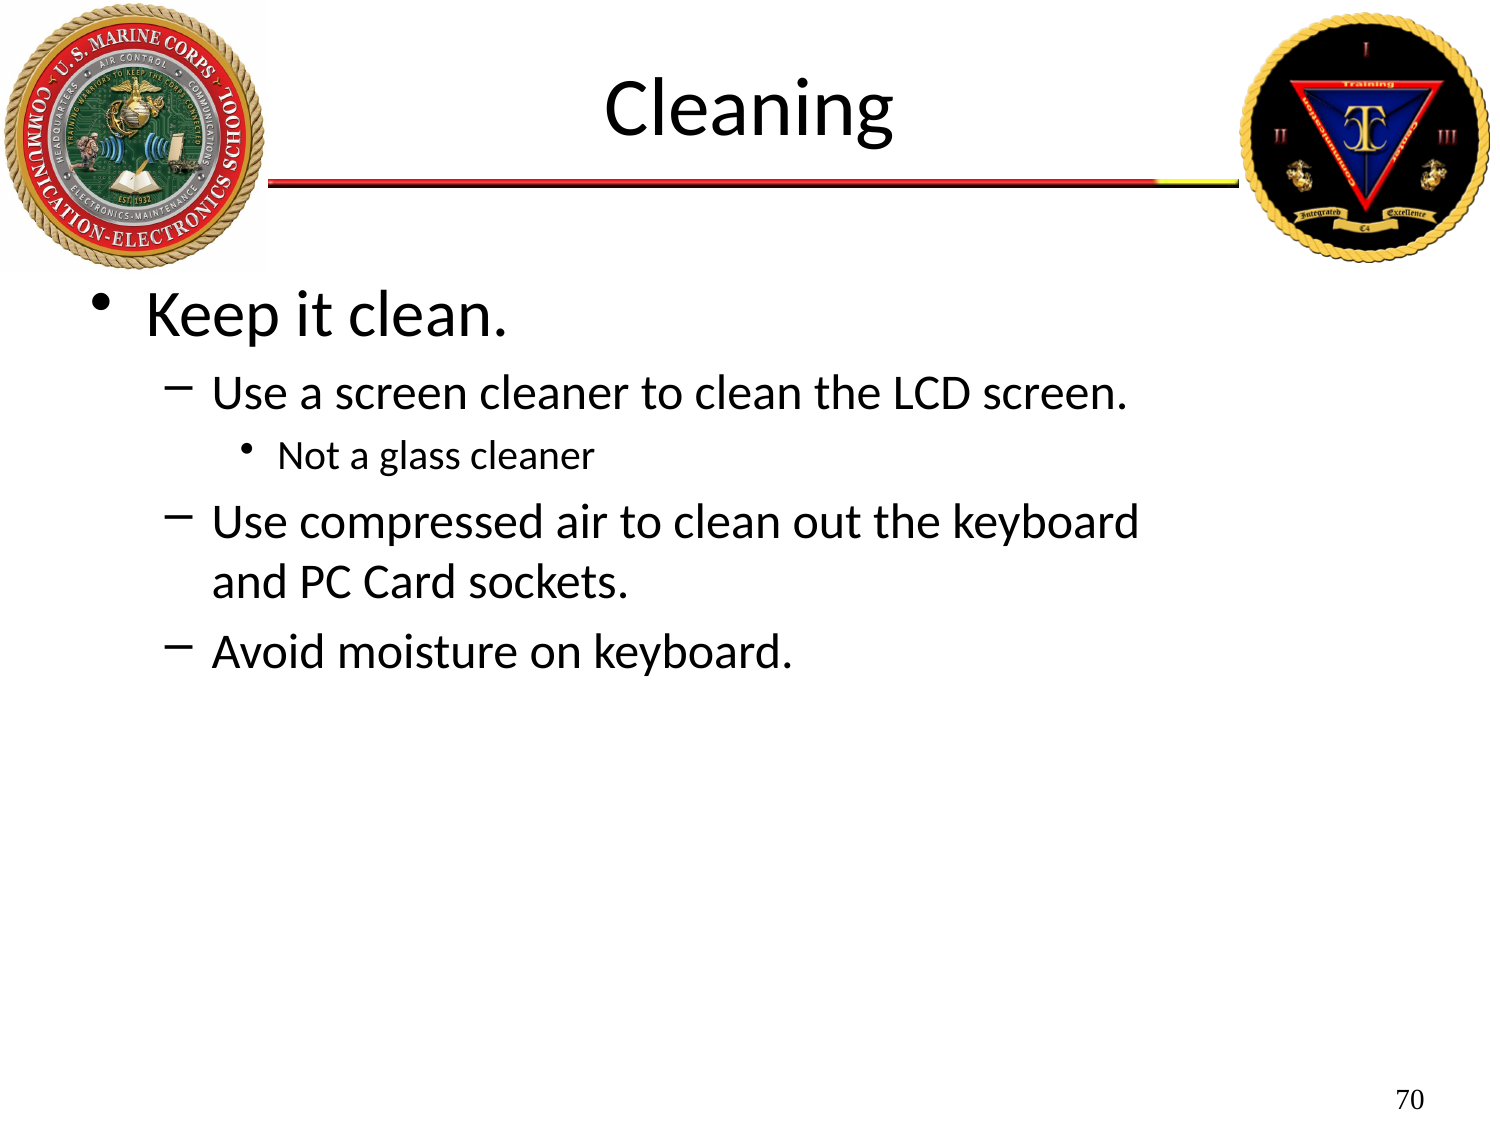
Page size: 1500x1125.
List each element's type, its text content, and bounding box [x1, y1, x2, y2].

picture [1239, 12, 1490, 263]
title Cleaning [75, 45, 1425, 233]
picture [0, 0, 268, 274]
list Keep it clean. Use a screen cleaner to clean the LCD screen. Not a glass cleaner Use compressed air to clean out the keyboard and PC Card sockets. Avoid moisture on keyboard. [75, 262, 1425, 1005]
